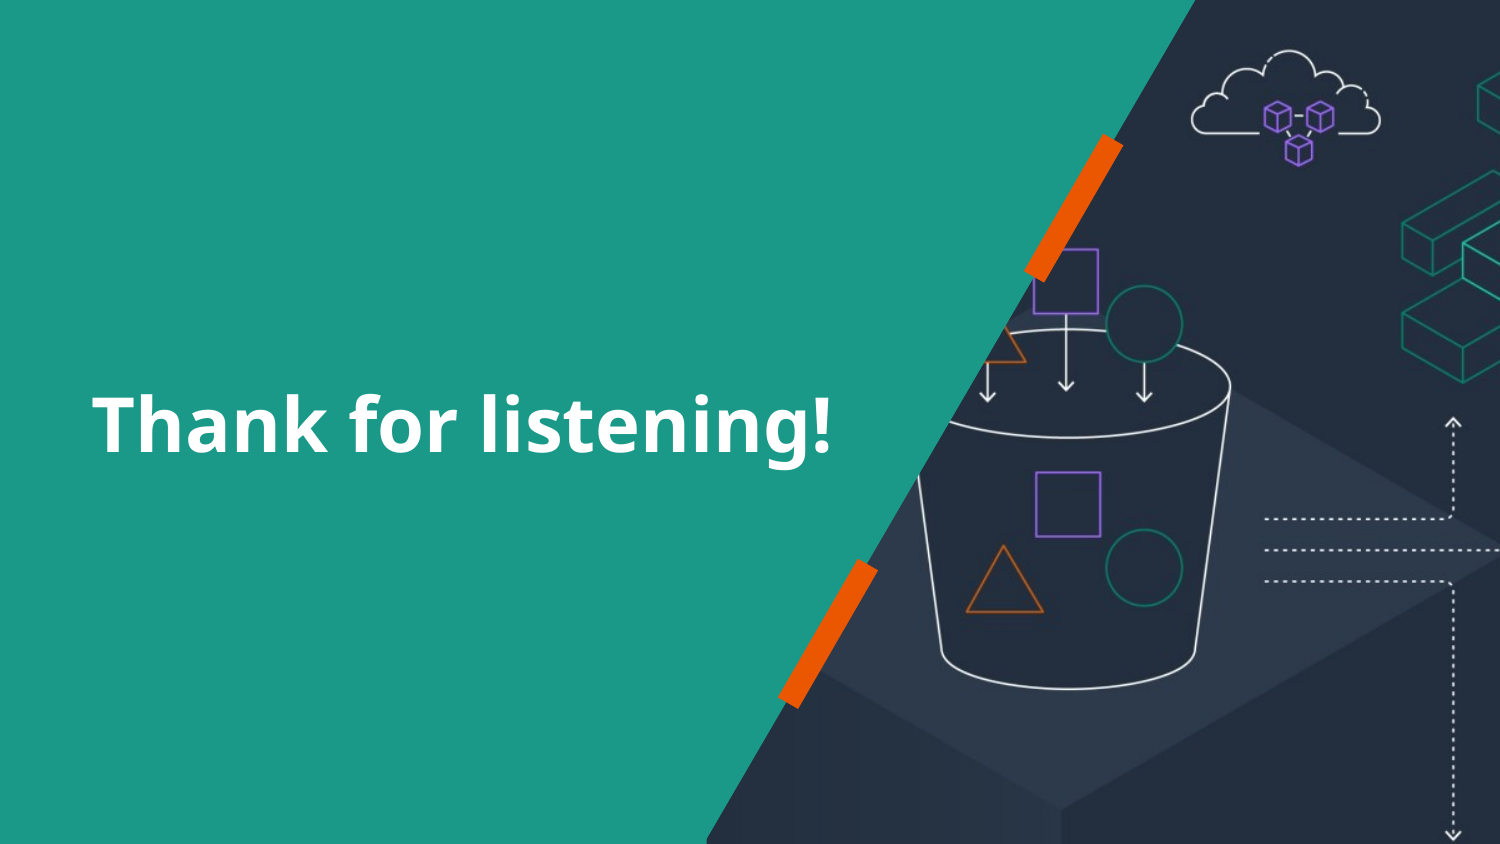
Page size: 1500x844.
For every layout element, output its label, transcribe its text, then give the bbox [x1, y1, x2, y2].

picture [707, 0, 1500, 844]
title Thank for listening! [35, 339, 891, 505]
